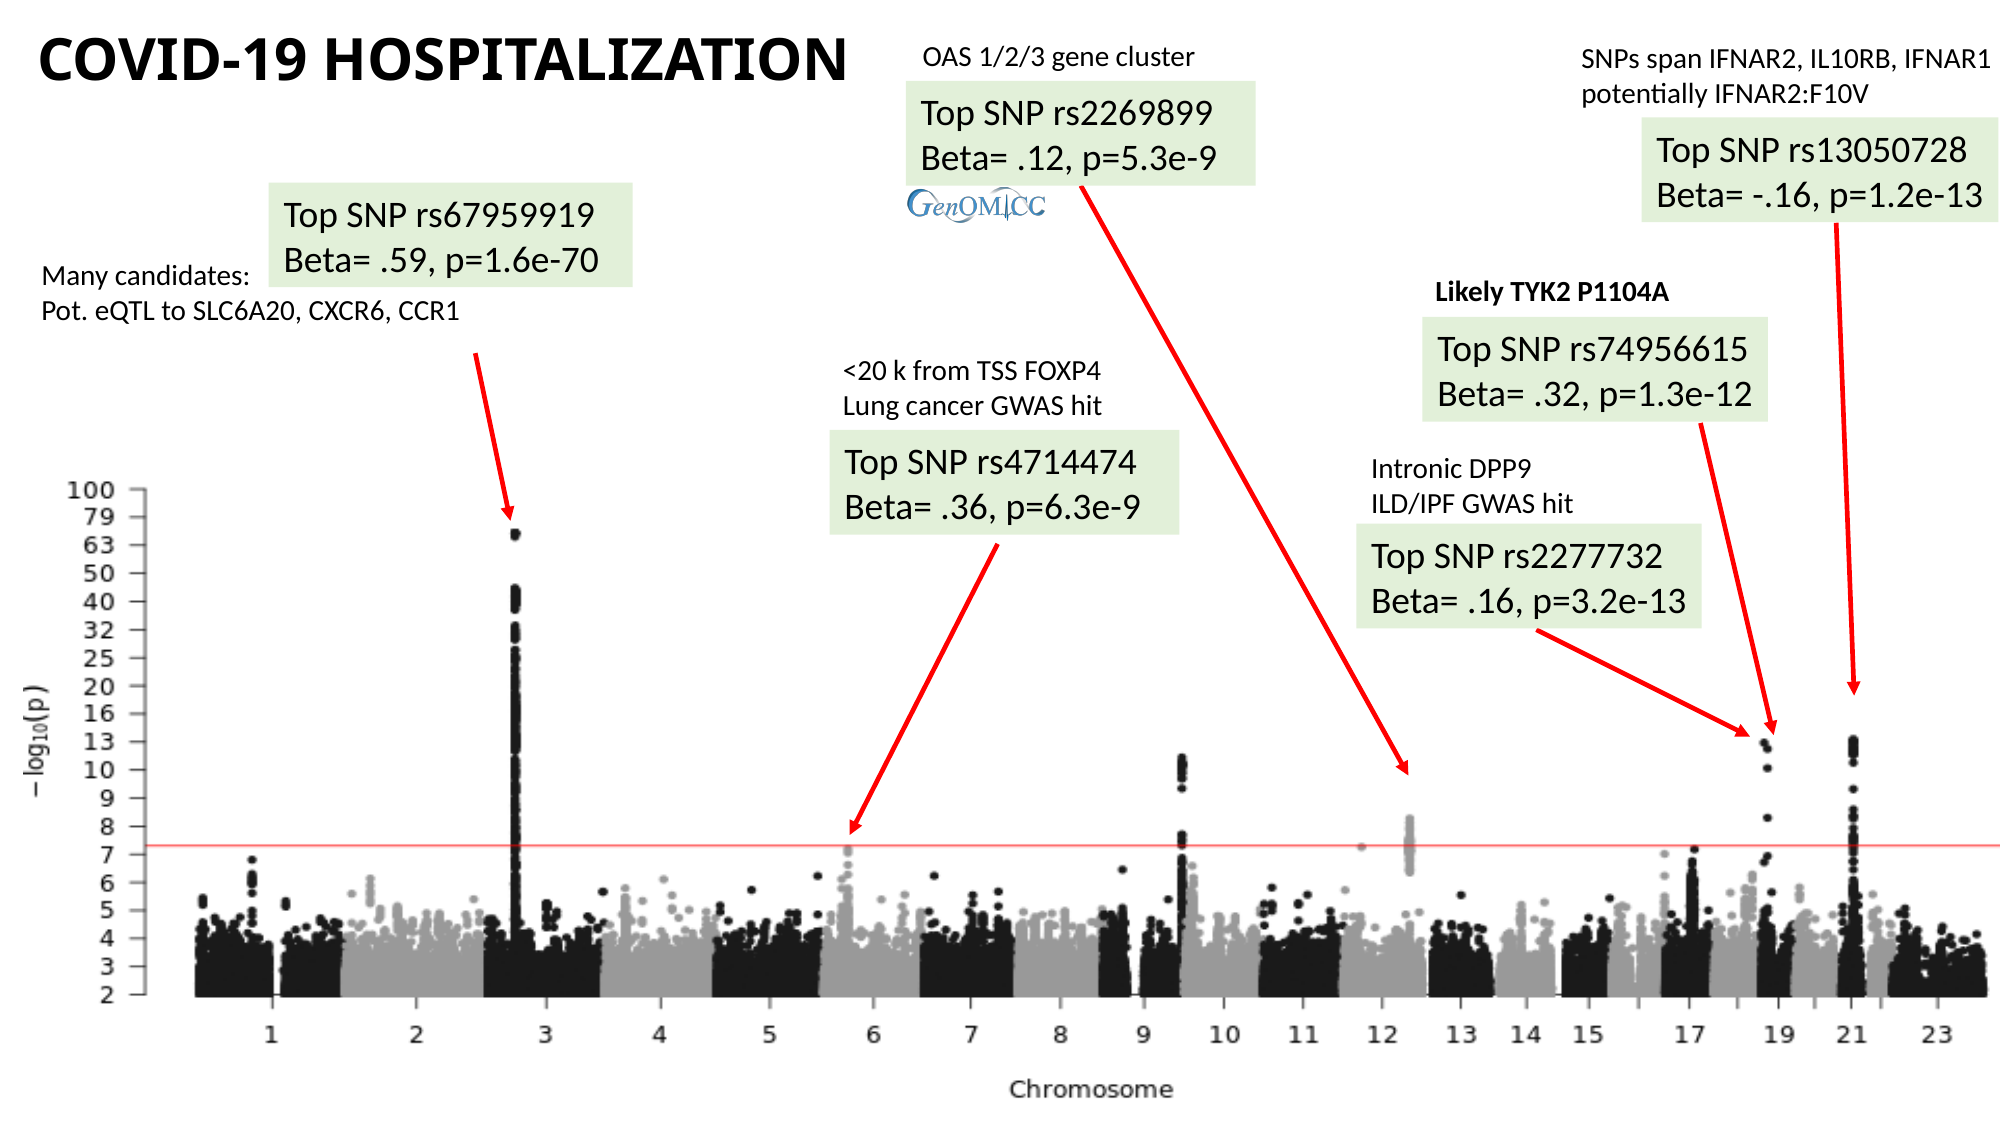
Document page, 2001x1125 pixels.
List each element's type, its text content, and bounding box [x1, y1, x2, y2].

text_box Many candidates: Pot. eQTL to SLC6A20, CXCR6, CCR1 [26, 248, 476, 334]
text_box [849, 543, 998, 835]
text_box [475, 353, 511, 521]
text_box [1700, 422, 1774, 736]
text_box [1080, 186, 1409, 776]
text_box COVID-19 HOSPITALIZATION [22, 14, 866, 100]
text_box Likely TYK2 P1104A [1420, 264, 1704, 315]
text_box <20 k from TSS FOXP4 Lung cancer GWAS hit [828, 343, 1080, 378]
text_box OAS 1/2/3 gene cluster [907, 30, 1211, 81]
picture [907, 187, 1045, 223]
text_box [1536, 629, 1750, 737]
text_box Top SNP rs13050728 Beta= -.16, p=1.2e-13 [1641, 117, 1999, 223]
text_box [1836, 222, 1855, 696]
text_box Top SNP rs67959919 Beta= .59, p=1.6e-70 [268, 182, 633, 288]
text_box SNPs span IFNAR2, IL10RB, IFNAR1 potentially IFNAR2:F10V [1566, 31, 2000, 117]
text_box Top SNP rs2269899 Beta= .12, p=5.3e-9 [905, 80, 1256, 186]
picture [23, 378, 2000, 1125]
text_box Top SNP rs74956615 Beta= .32, p=1.3e-12 [1422, 316, 1768, 378]
